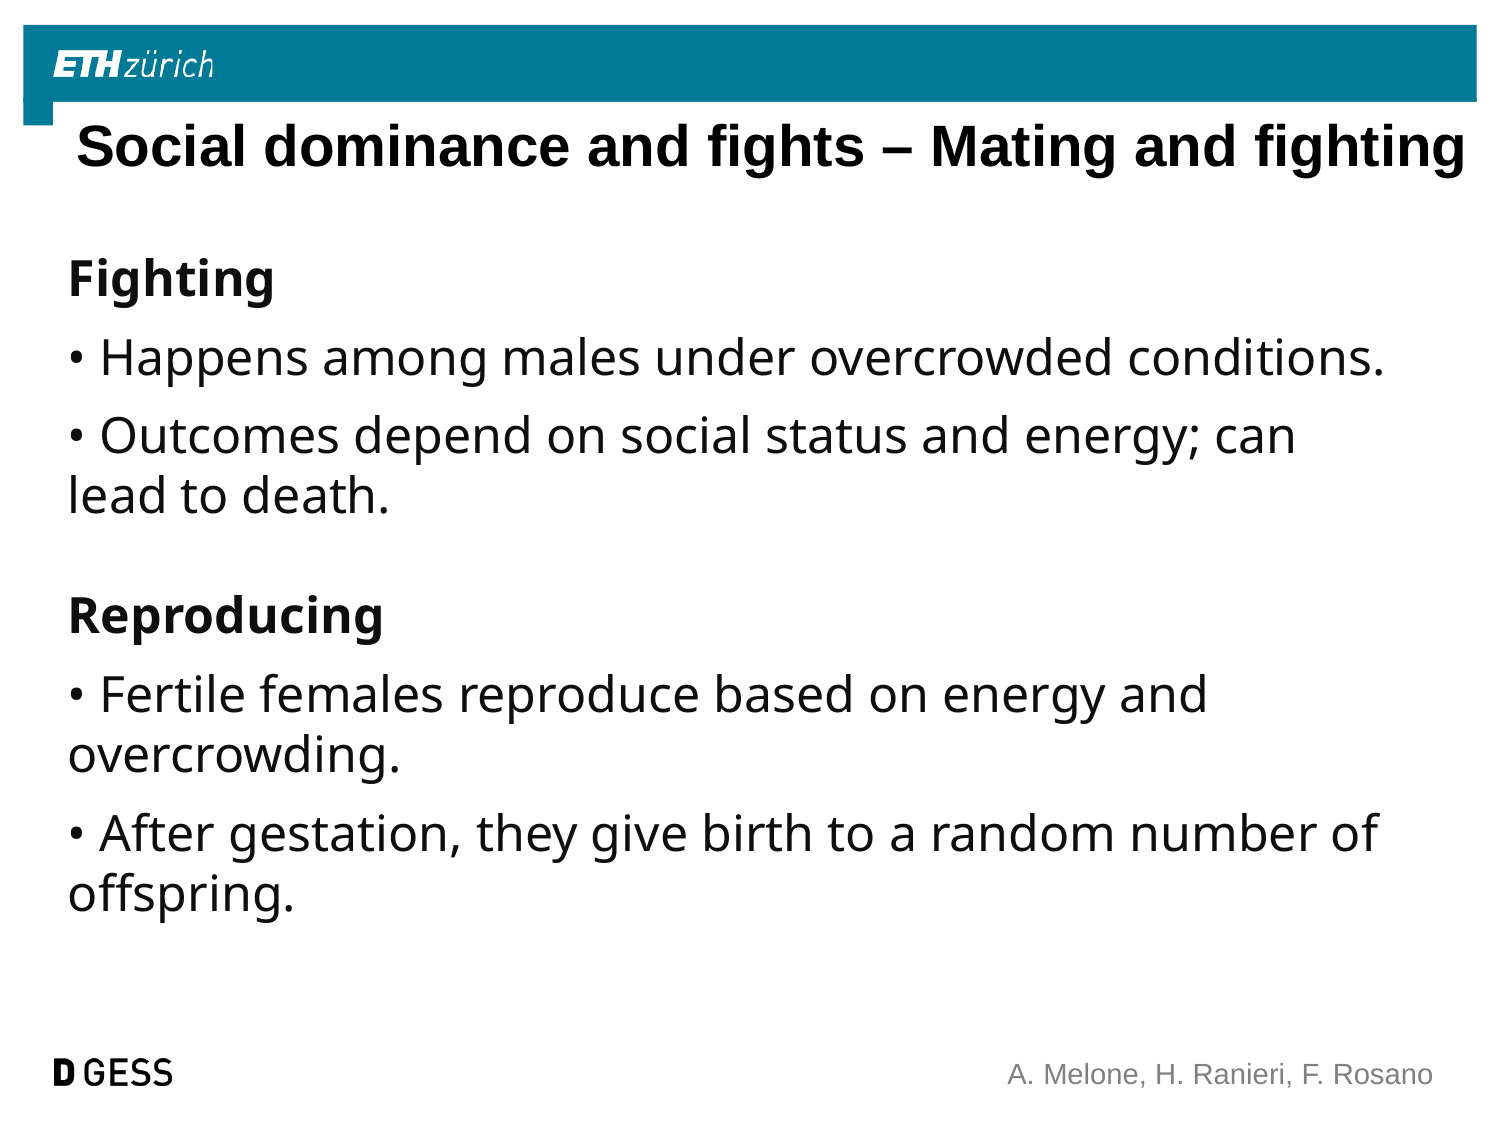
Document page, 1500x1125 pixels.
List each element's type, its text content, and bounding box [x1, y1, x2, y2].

text_box Fighting • Happens among males under overcrowded conditions. • Outcomes depend on social status and energy; can lead to death. Reproducing • Fertile females reproduce based on energy and overcrowding. • After gestation, they give birth to a random number of offspring. [53, 238, 1402, 929]
footer A. Melone, H. Ranieri, F. Rosano [965, 1030, 1477, 1088]
picture [54, 1058, 172, 1086]
title Social dominance and fights – Mating and fighting [53, 101, 1500, 178]
